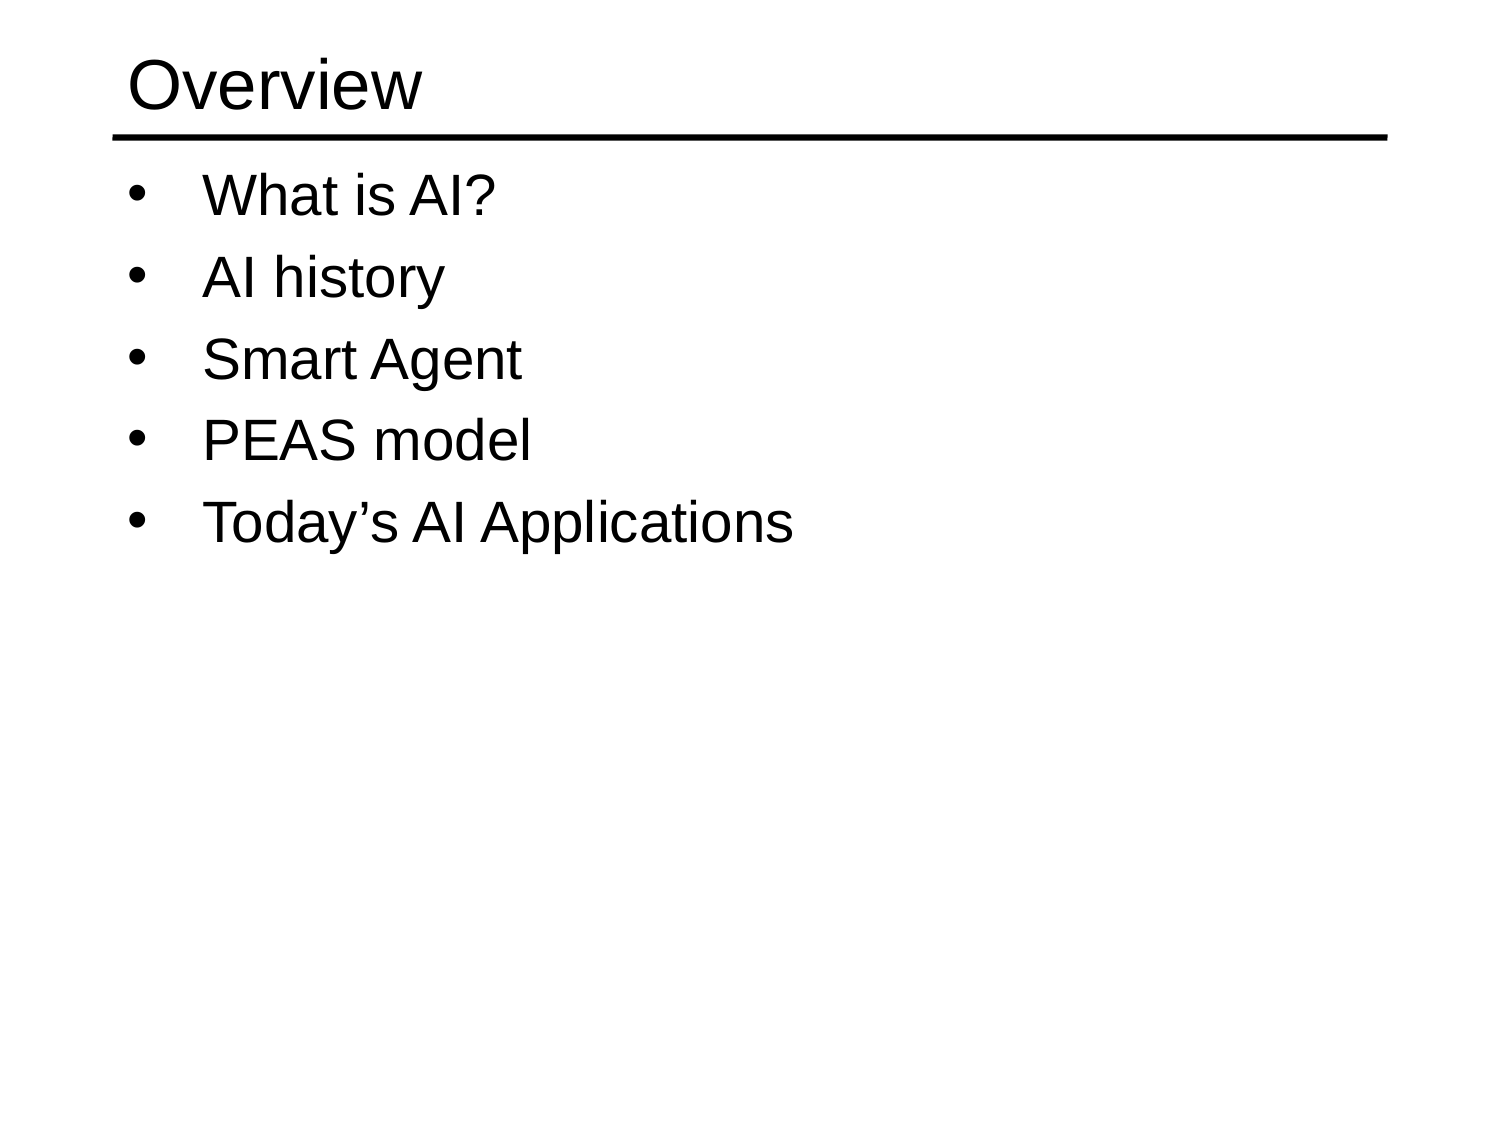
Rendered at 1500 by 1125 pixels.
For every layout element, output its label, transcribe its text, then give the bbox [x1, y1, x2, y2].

list What is AI? AI history Smart Agent PEAS model Today’s AI Applications [112, 149, 1388, 1013]
title Overview [112, 12, 1388, 149]
